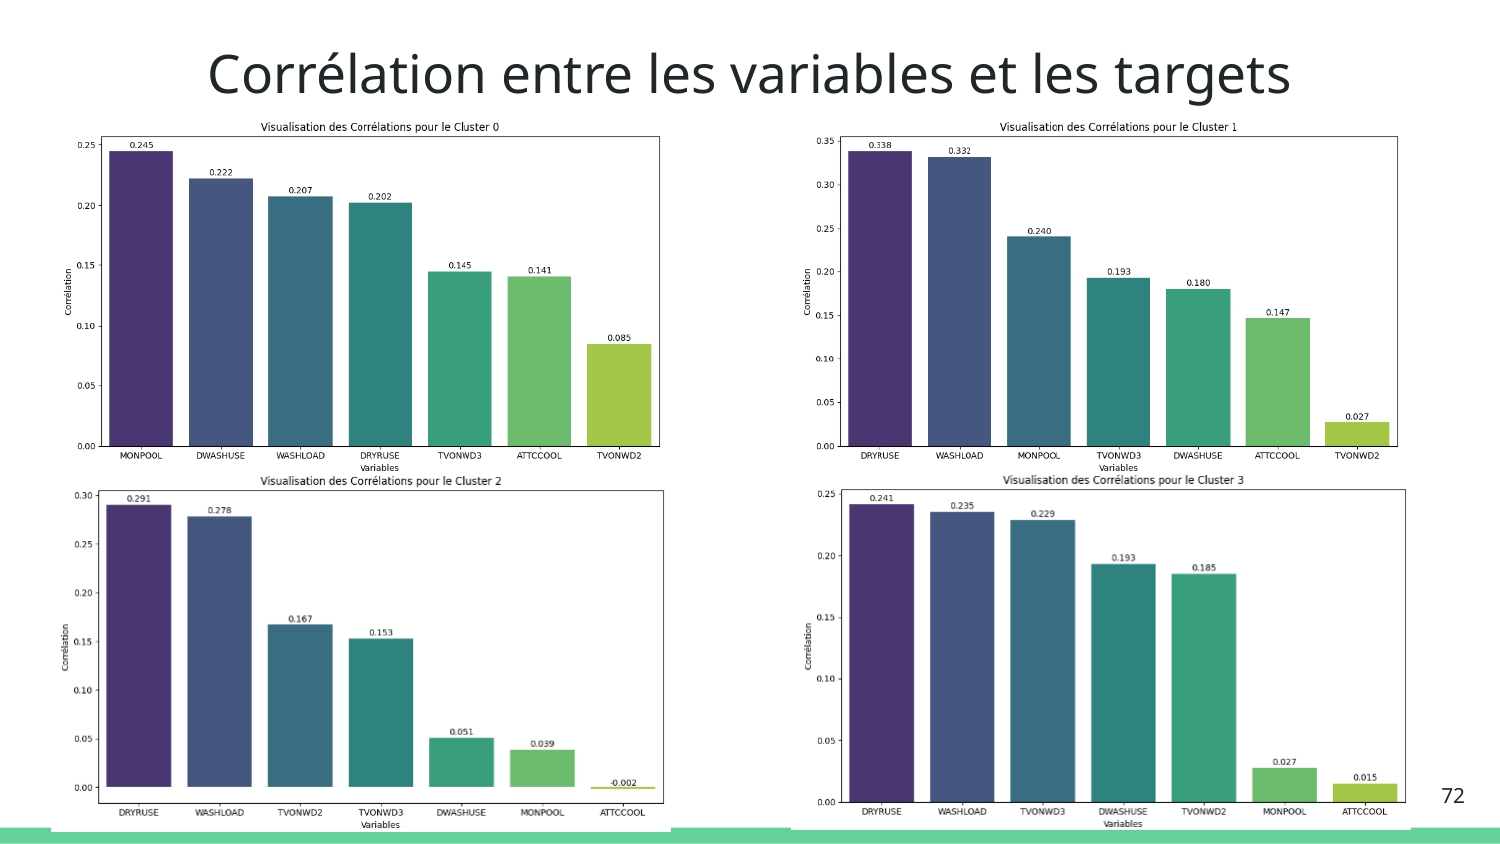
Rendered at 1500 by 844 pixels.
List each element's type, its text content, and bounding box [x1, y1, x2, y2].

picture [791, 115, 1412, 830]
picture [50, 115, 671, 833]
slide_number ‹#› [1416, 764, 1480, 830]
title Corrélation entre les variables et les targets [51, 25, 1449, 120]
